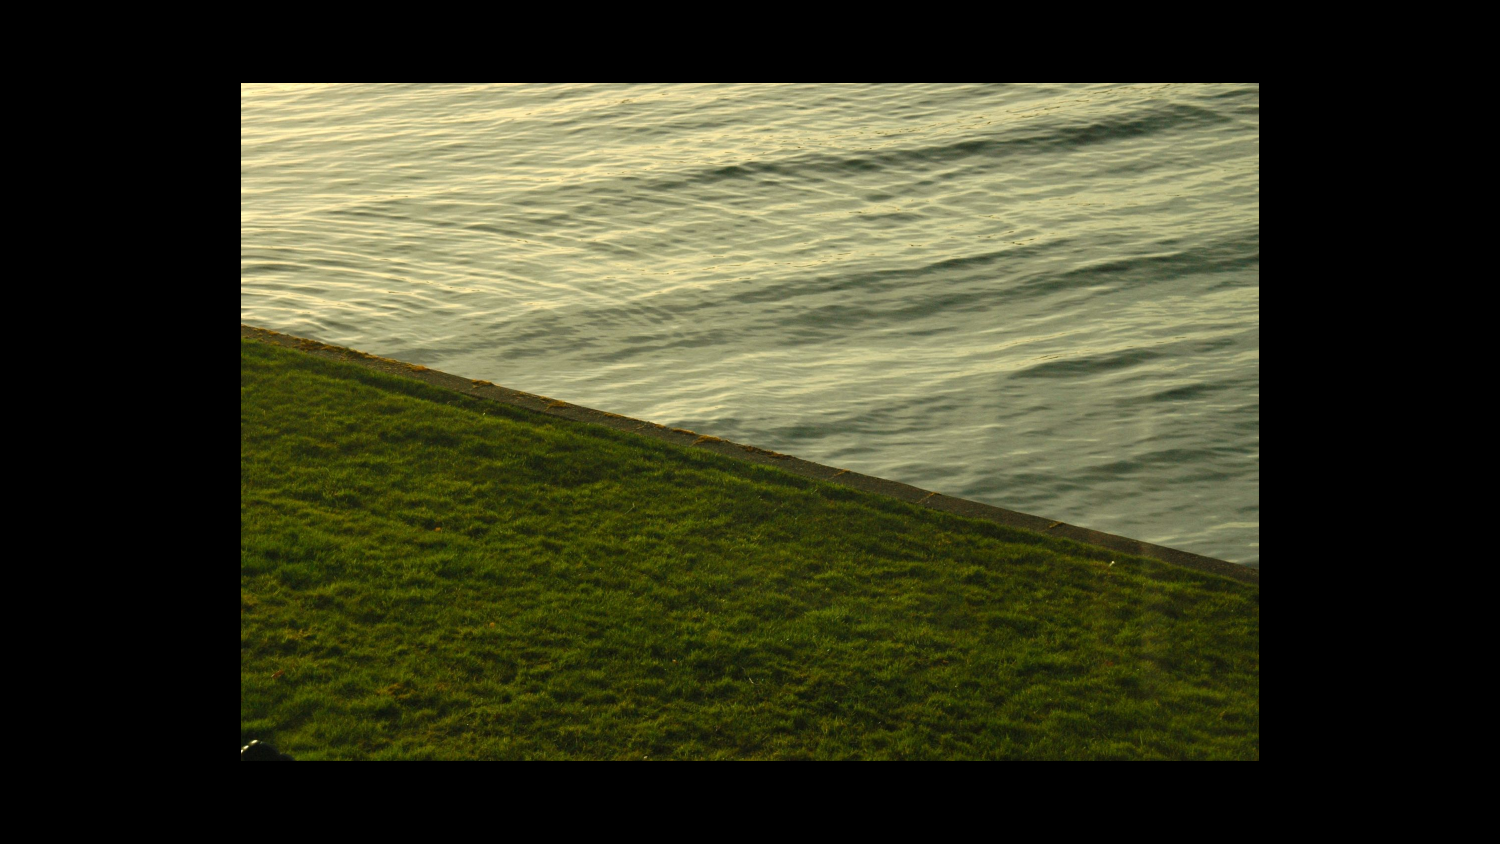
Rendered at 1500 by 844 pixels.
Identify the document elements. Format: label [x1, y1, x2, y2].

picture [240, 83, 1260, 761]
